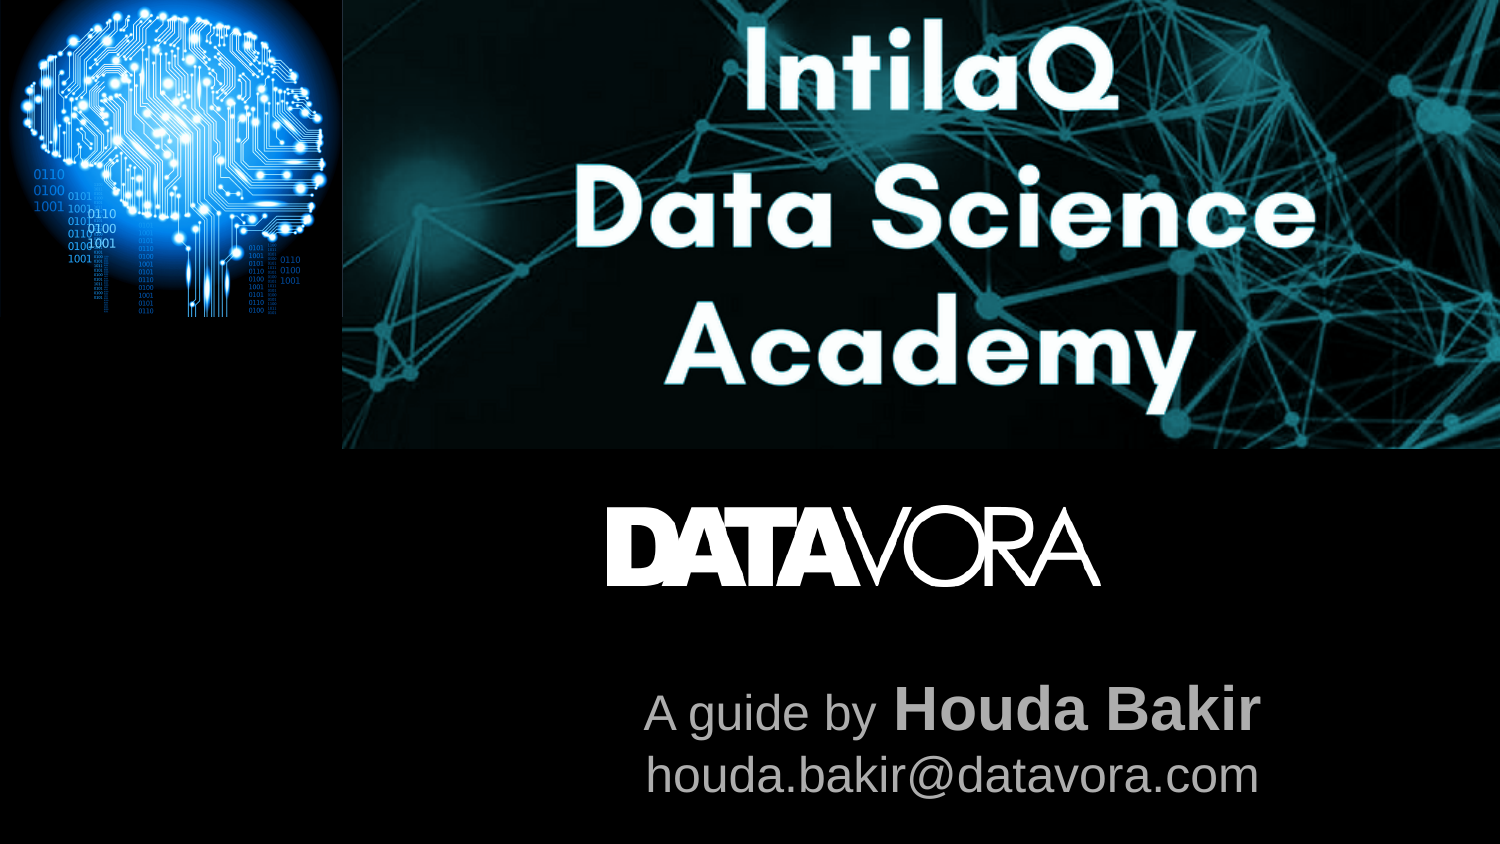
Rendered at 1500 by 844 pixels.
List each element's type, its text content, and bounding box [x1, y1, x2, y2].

subtitle A guide by Houda Bakir houda.bakir@datavora.com [433, 614, 1473, 818]
picture [0, 0, 1500, 450]
picture [607, 504, 1101, 588]
